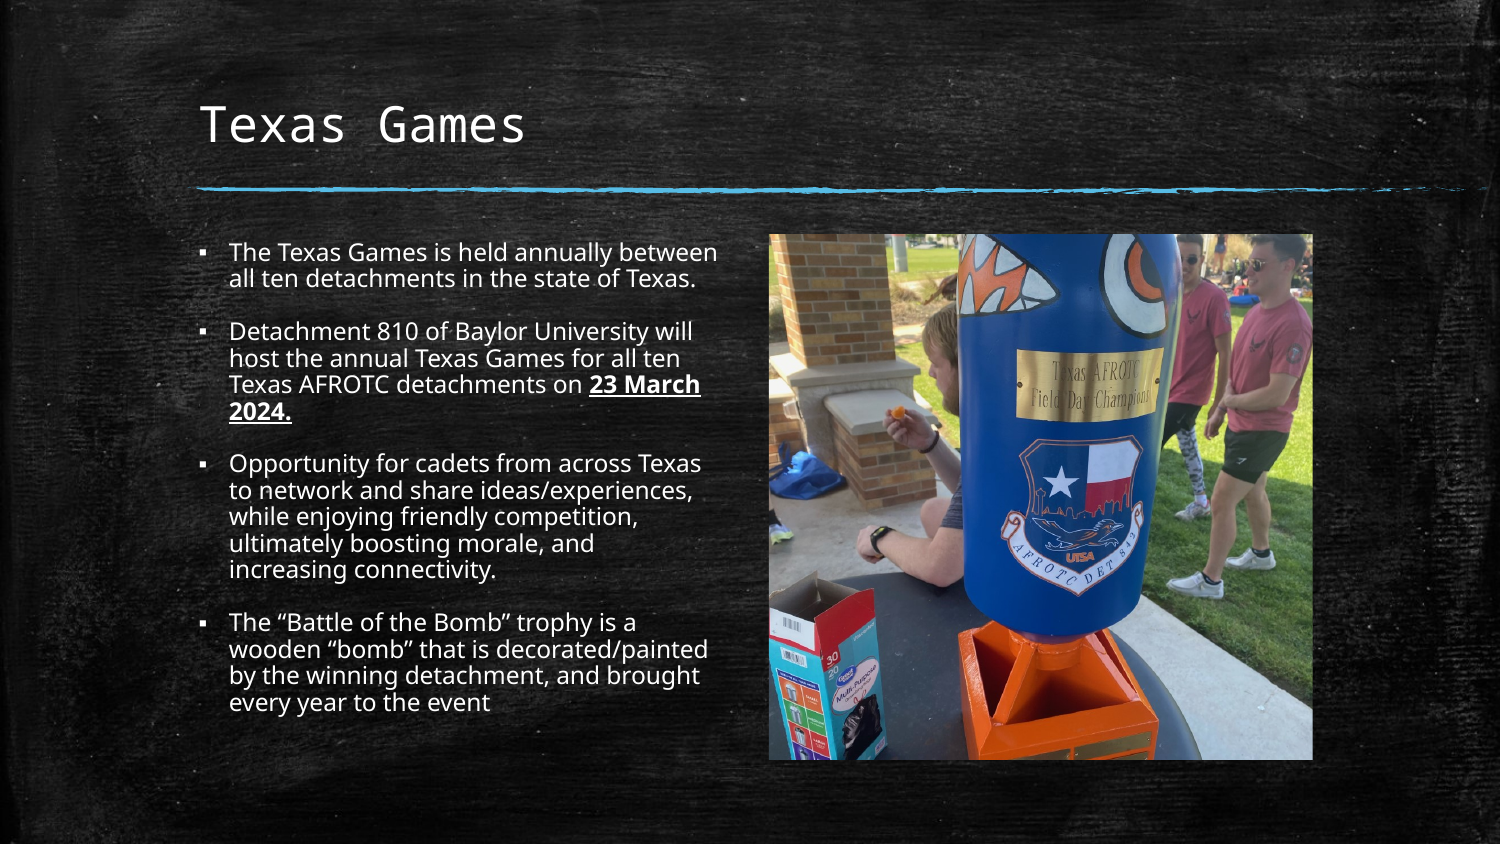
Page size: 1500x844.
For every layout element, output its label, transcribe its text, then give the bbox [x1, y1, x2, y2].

picture [0, 0, 1500, 844]
title Texas Games [187, 33, 1313, 160]
list The Texas Games is held annually between all ten detachments in the state of Texas. Detachment 810 of Baylor University will host the annual Texas Games for all ten Texas AFROTC detachments on 23 March 2024. Opportunity for cadets from across Texas to network and share ideas/experiences, while enjoying friendly competition, ultimately boosting morale, and increasing connectivity. The “Battle of the Bomb” trophy is a wooden “bomb” that is decorated/painted by the winning detachment, and brought every year to the event [187, 234, 732, 760]
